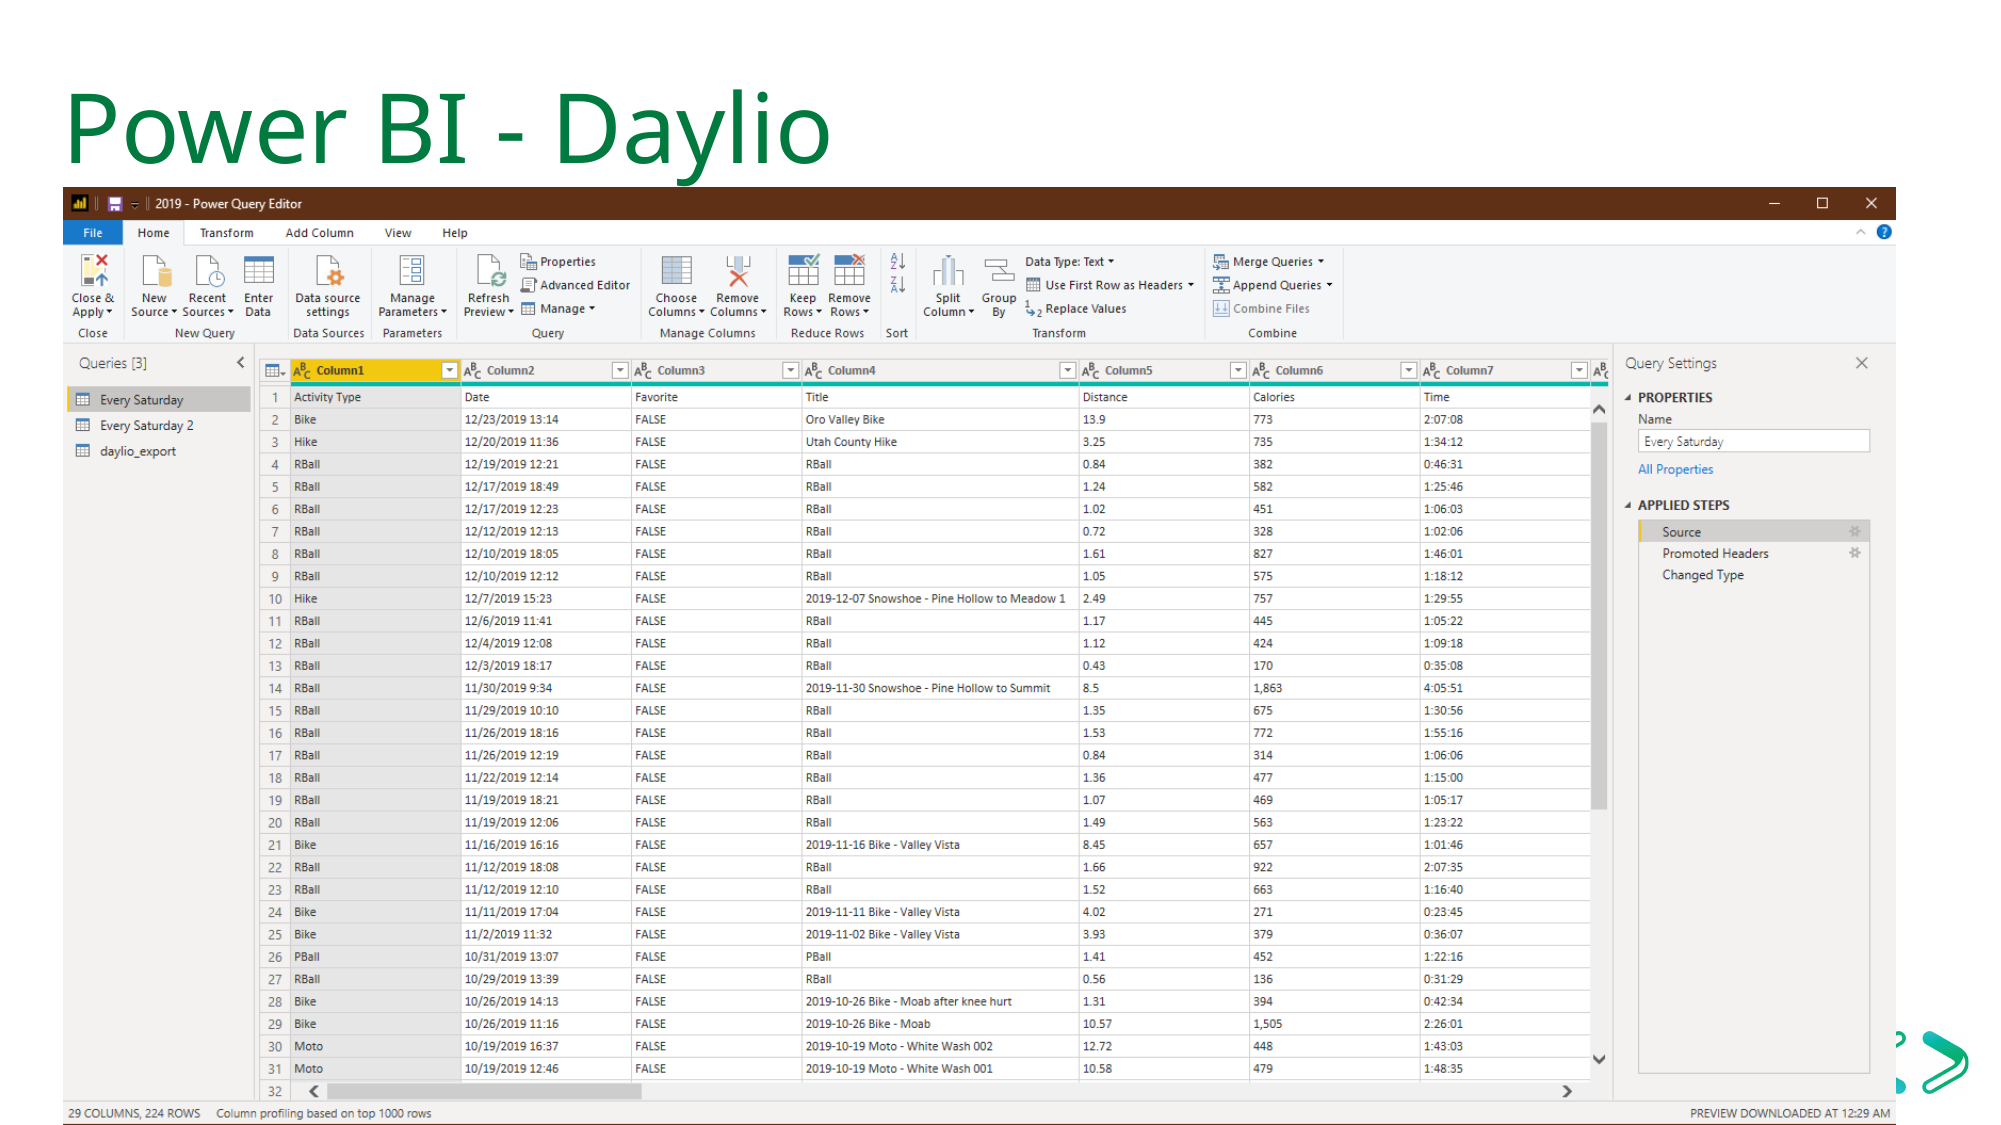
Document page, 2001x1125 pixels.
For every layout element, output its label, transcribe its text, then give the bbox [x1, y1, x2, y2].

picture [62, 187, 1897, 1125]
title Power BI - Daylio [62, 62, 1938, 188]
